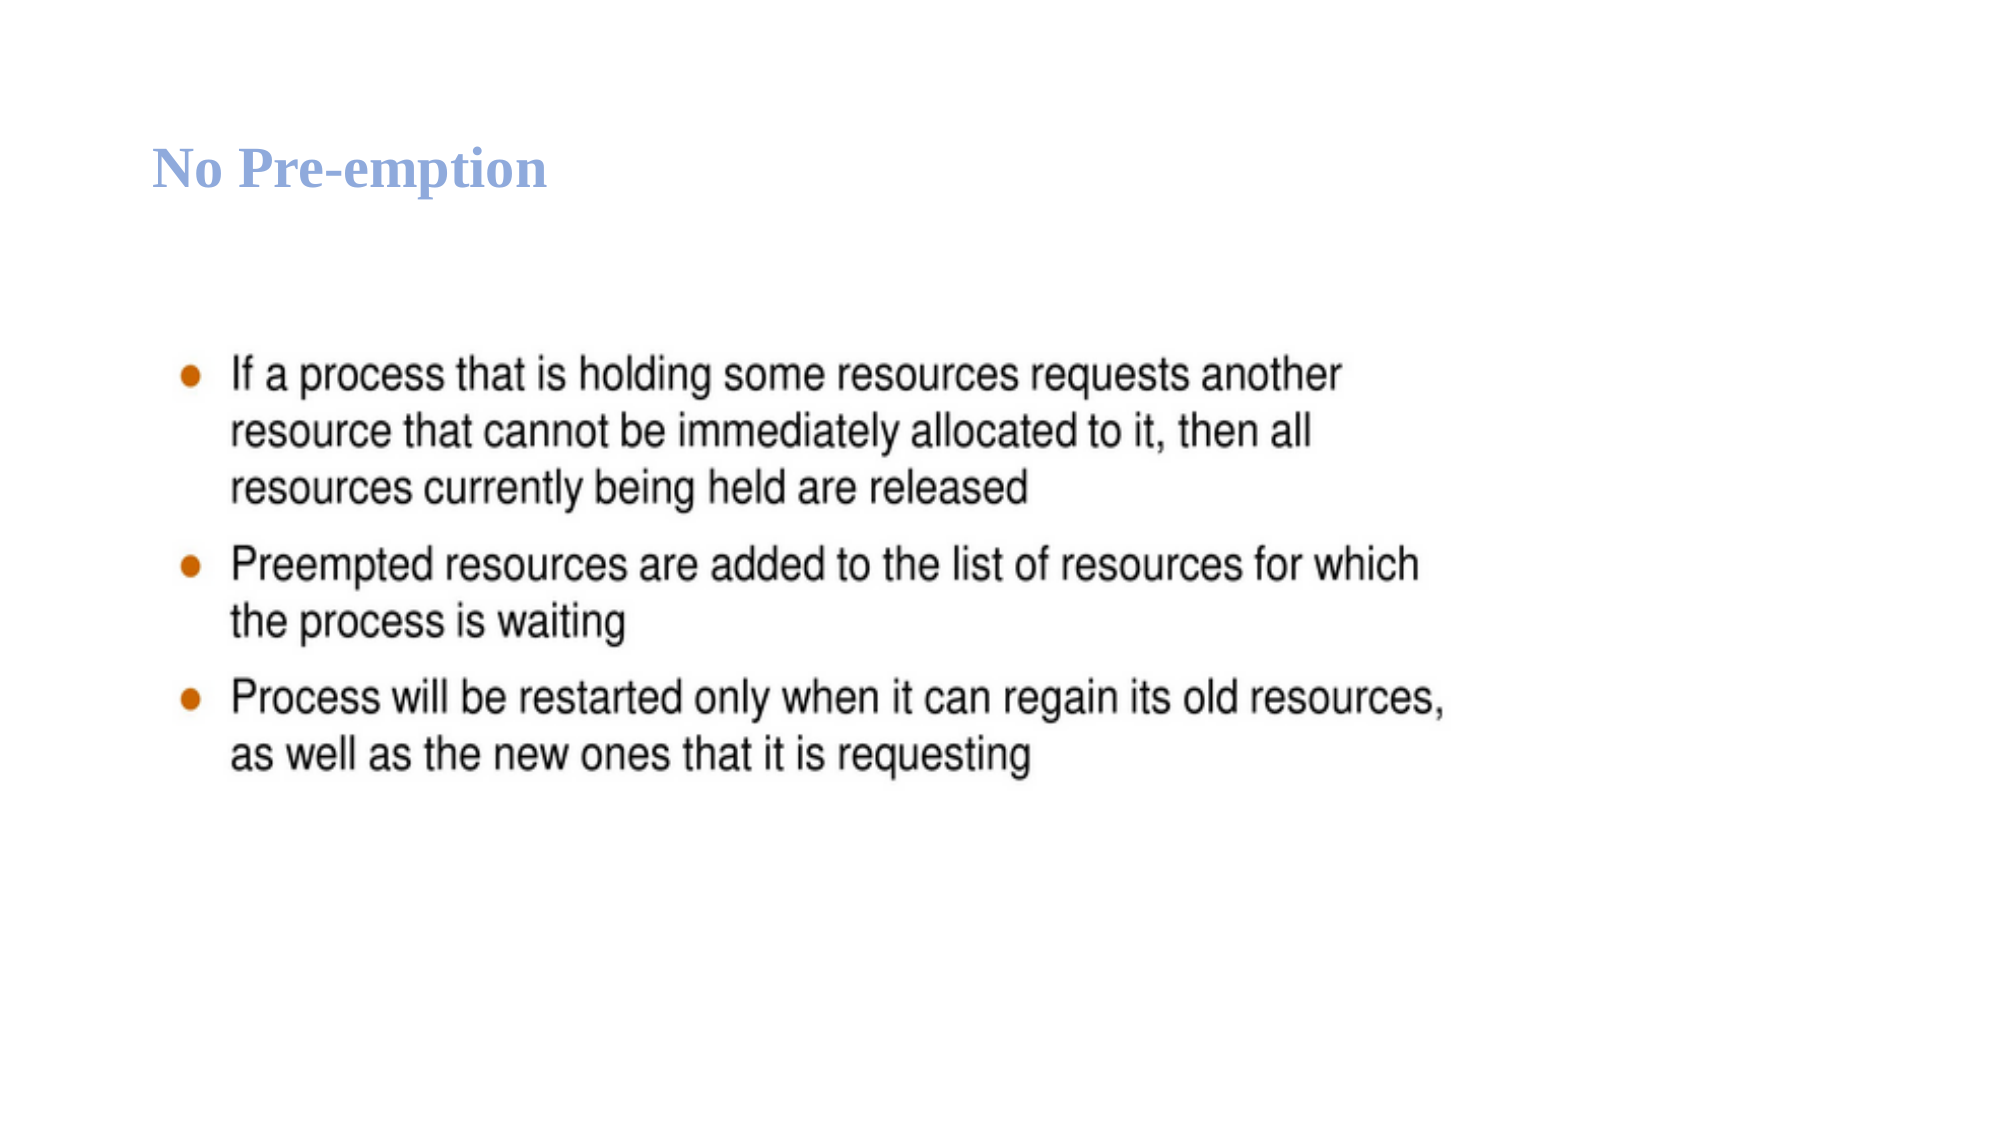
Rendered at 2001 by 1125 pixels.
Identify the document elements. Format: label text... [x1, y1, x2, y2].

title No Pre-emption [137, 59, 1863, 278]
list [137, 345, 1540, 816]
